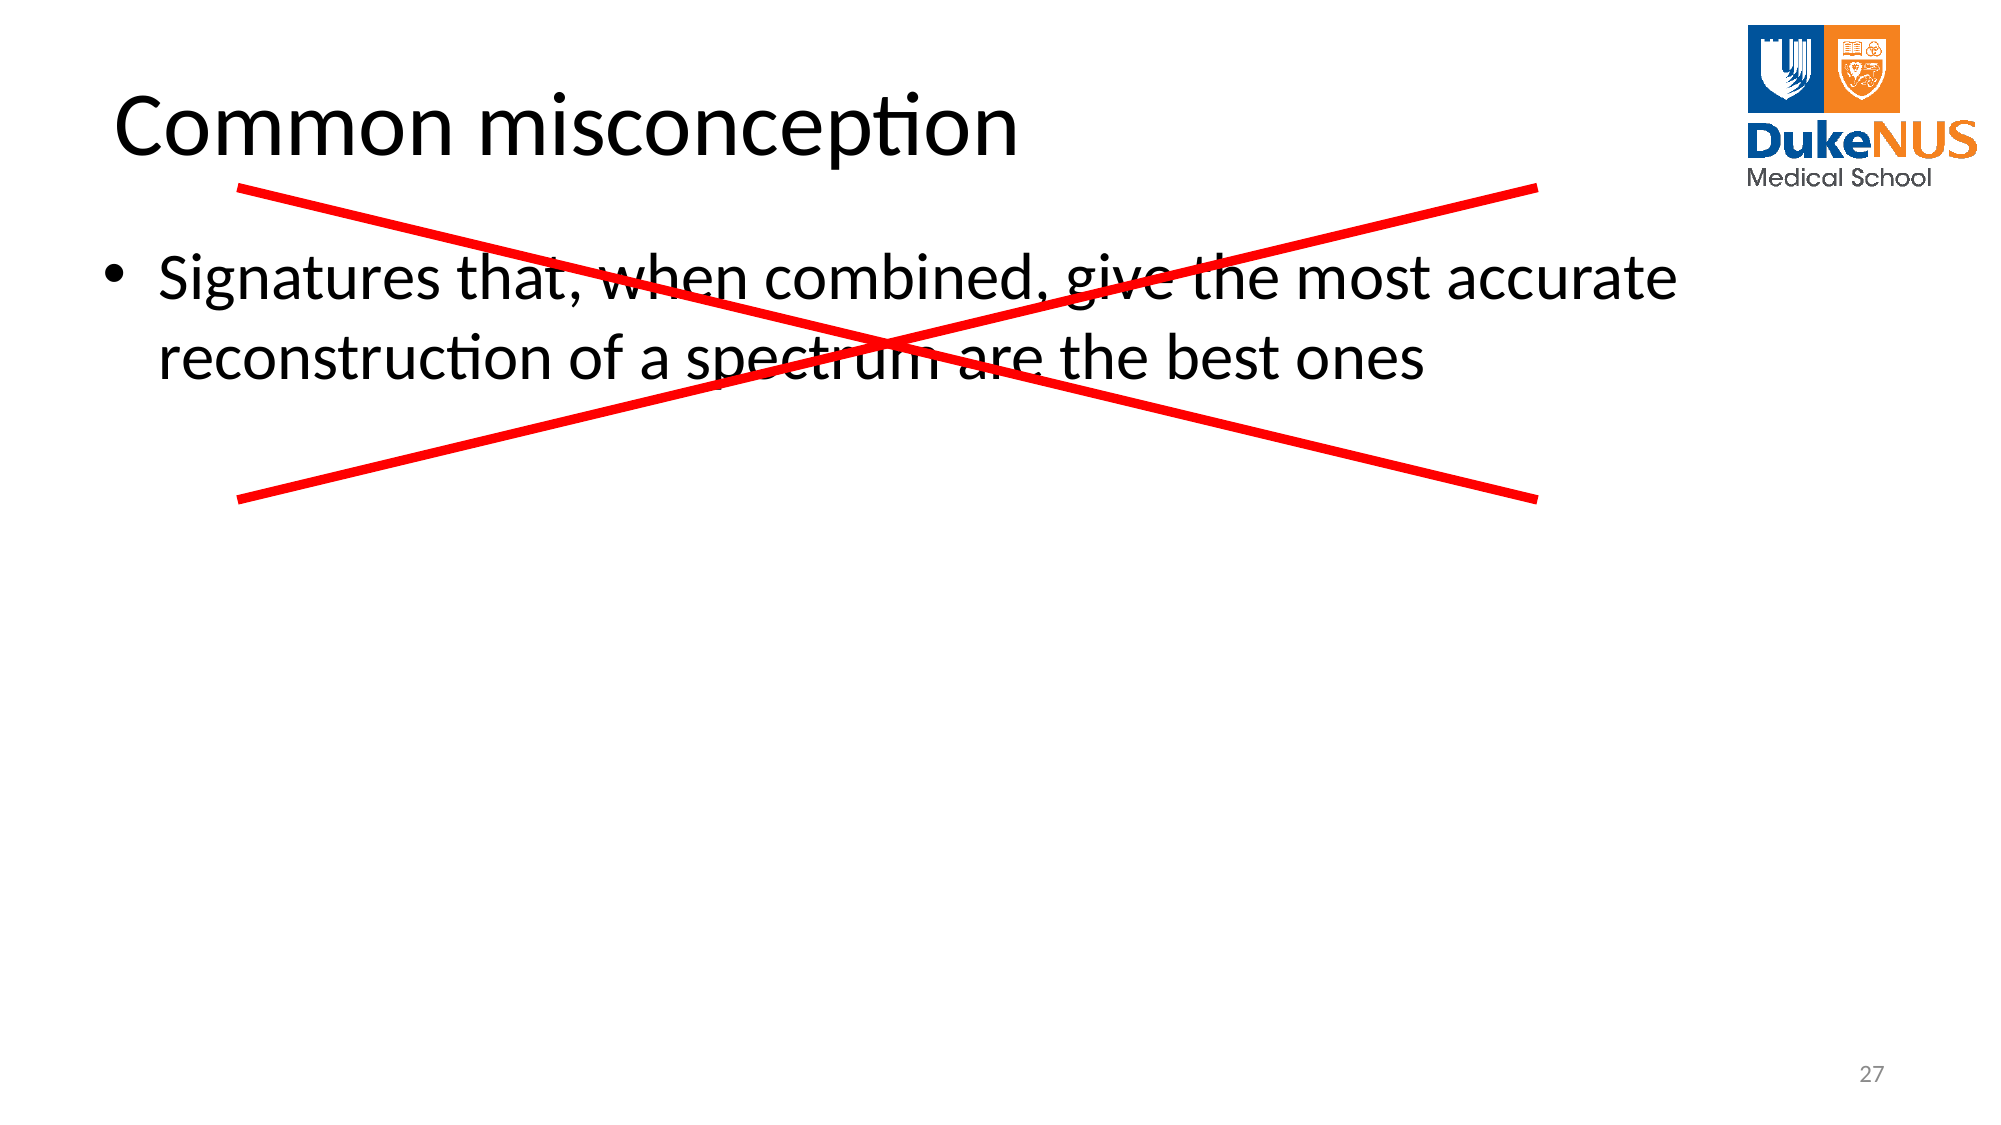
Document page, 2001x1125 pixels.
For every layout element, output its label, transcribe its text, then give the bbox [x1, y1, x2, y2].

title Common misconception [99, 37, 1900, 200]
picture [1737, 12, 1978, 189]
list Signatures that, when combined, give the most accurate reconstruction of a spectrum are the best ones [87, 224, 1888, 968]
slide_number 27 [1433, 1042, 1900, 1103]
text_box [237, 187, 1538, 501]
